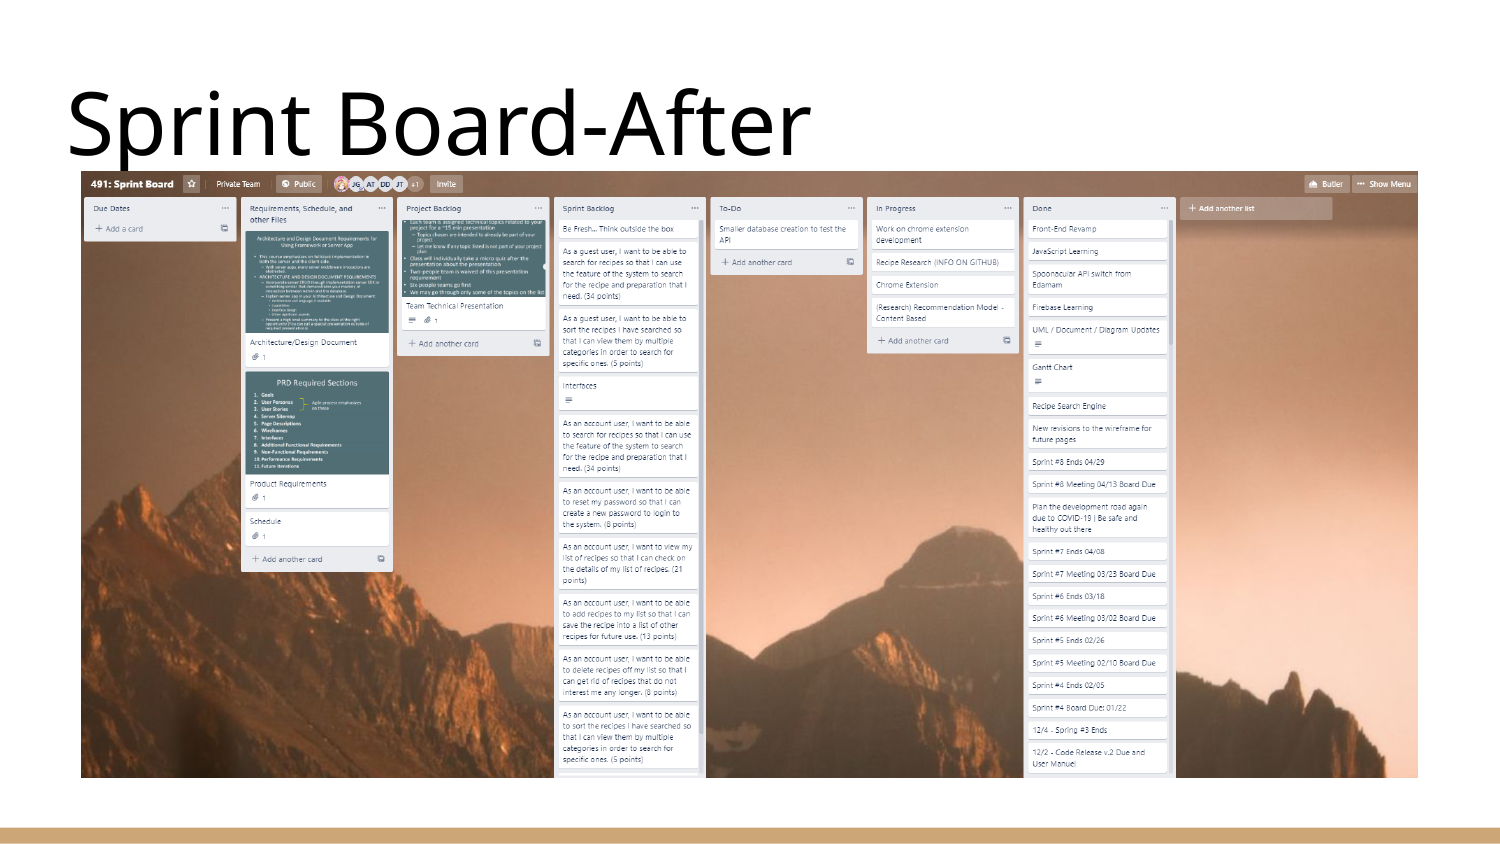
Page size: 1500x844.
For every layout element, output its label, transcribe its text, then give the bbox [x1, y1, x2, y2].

title Sprint Board-After [51, 51, 1449, 189]
picture [81, 171, 1419, 778]
